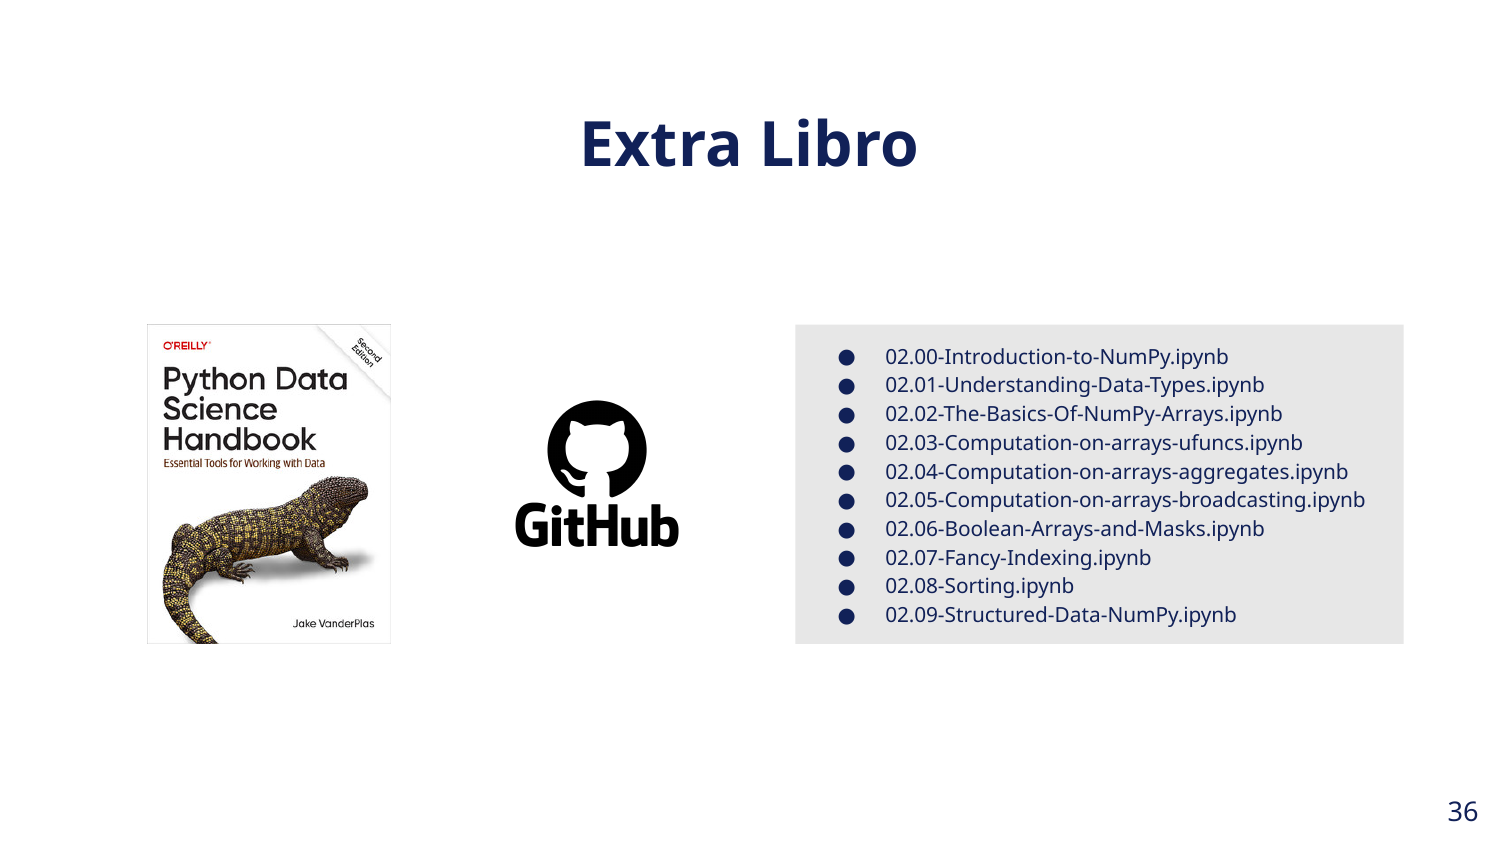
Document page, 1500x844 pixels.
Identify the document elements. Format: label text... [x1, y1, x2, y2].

title Extra Libro [117, 88, 1382, 183]
slide_number ‹#› [1403, 779, 1494, 844]
picture [508, 398, 687, 550]
text_box 02.00-Introduction-to-NumPy.ipynb 02.01-Understanding-Data-Types.ipynb 02.02-The-Basics-Of-NumPy-Arrays.ipynb 02.03-Computation-on-arrays-ufuncs.ipynb 02.04-Computation-on-arrays-aggregates.ipynb 02.05-Computation-on-arrays-broadcasting.ipynb 02.06-Boolean-Arrays-and-Masks.ipynb 02.07-Fancy-Indexing.ipynb 02.08-Sorting.ipynb 02.09-Structured-Data-NumPy.ipynb [795, 324, 1404, 644]
picture [147, 324, 391, 645]
